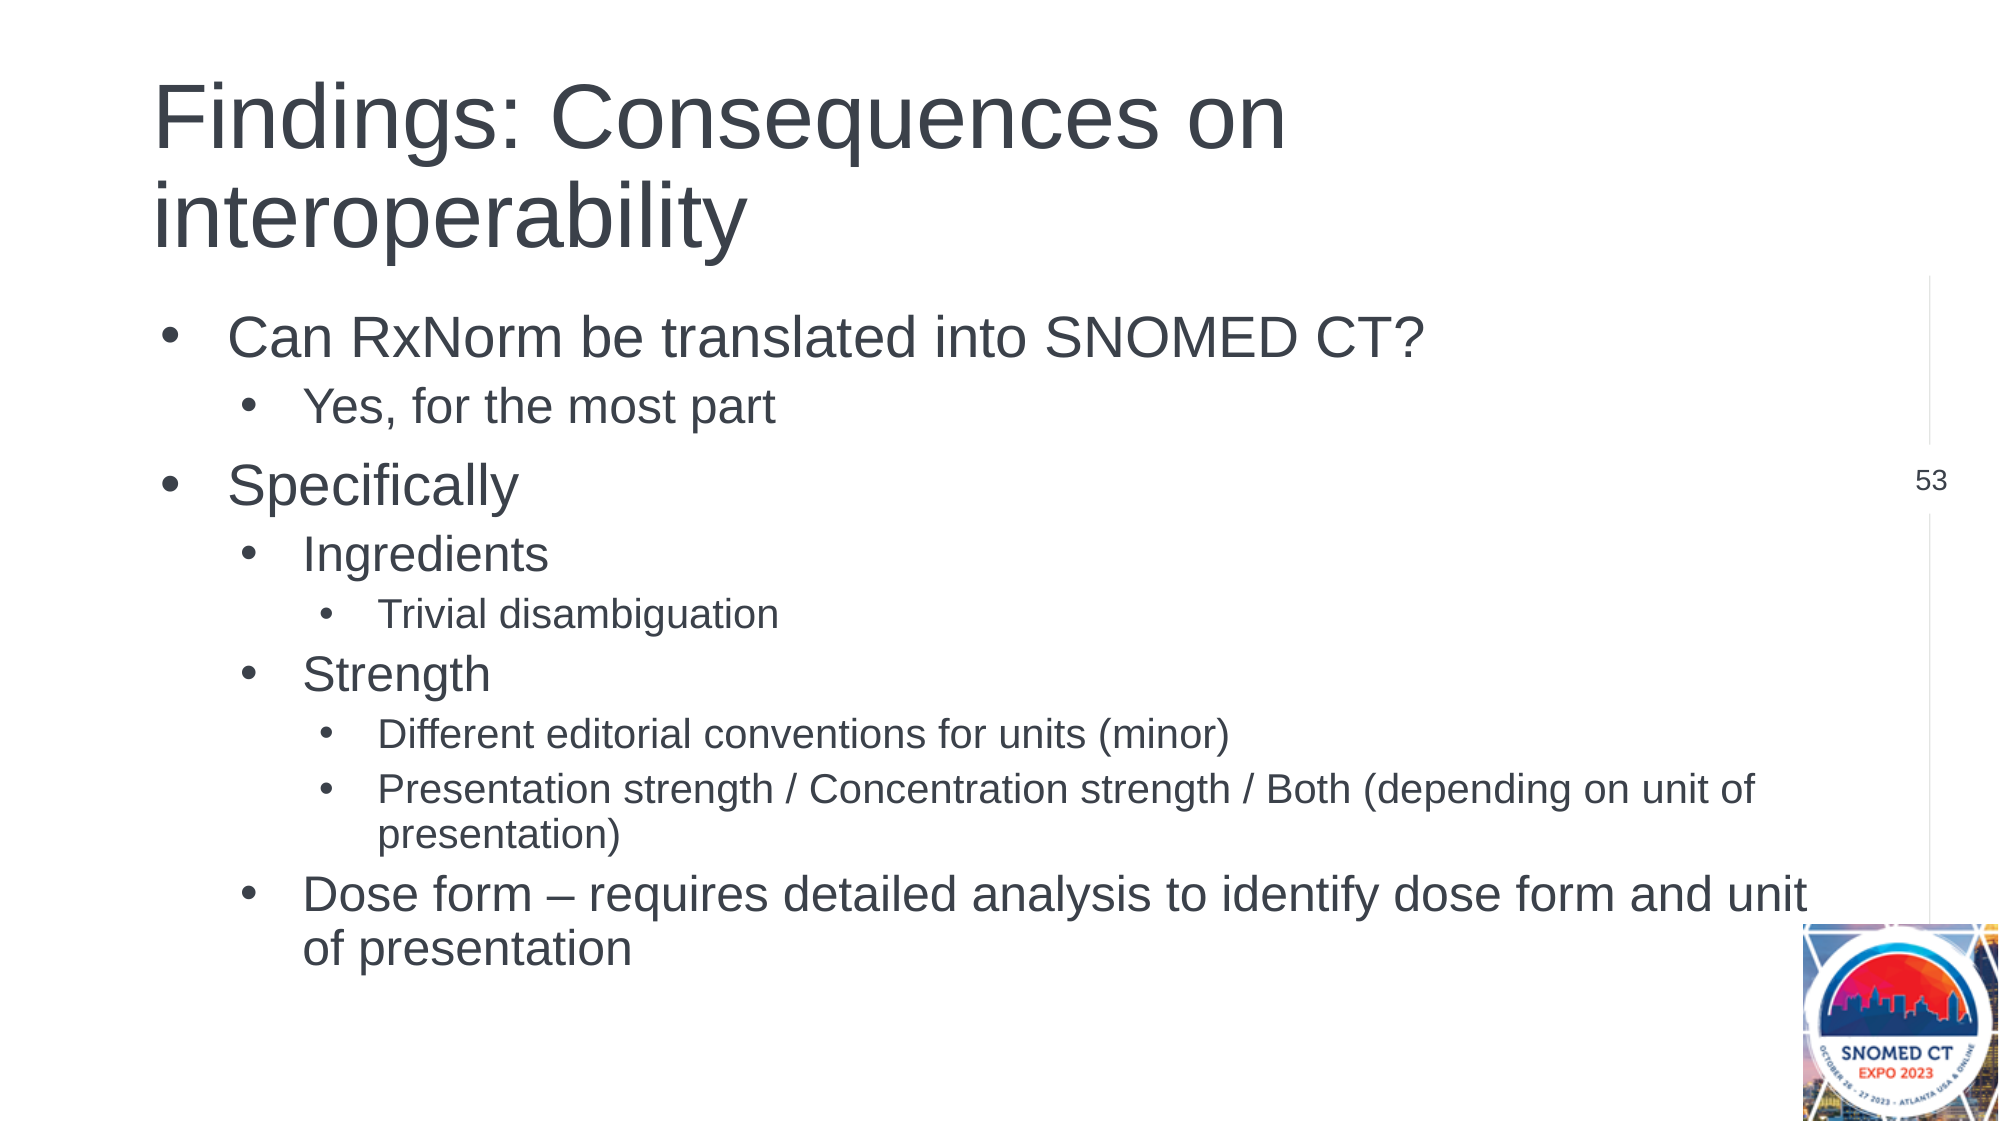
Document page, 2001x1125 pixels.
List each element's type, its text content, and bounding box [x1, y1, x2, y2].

title Findings: Consequences on interoperability [137, 59, 1863, 278]
picture [1803, 924, 1999, 1121]
list Can RxNorm be translated into SNOMED CT? Yes, for the most part Specifically Ingredients Trivial disambiguation Strength Different editorial conventions for units (minor) Presentation strength / Concentration strength / Both (depending on unit of presentation) Dose form – requires detailed analysis to identify dose form and unit of presentation [137, 299, 1863, 1014]
